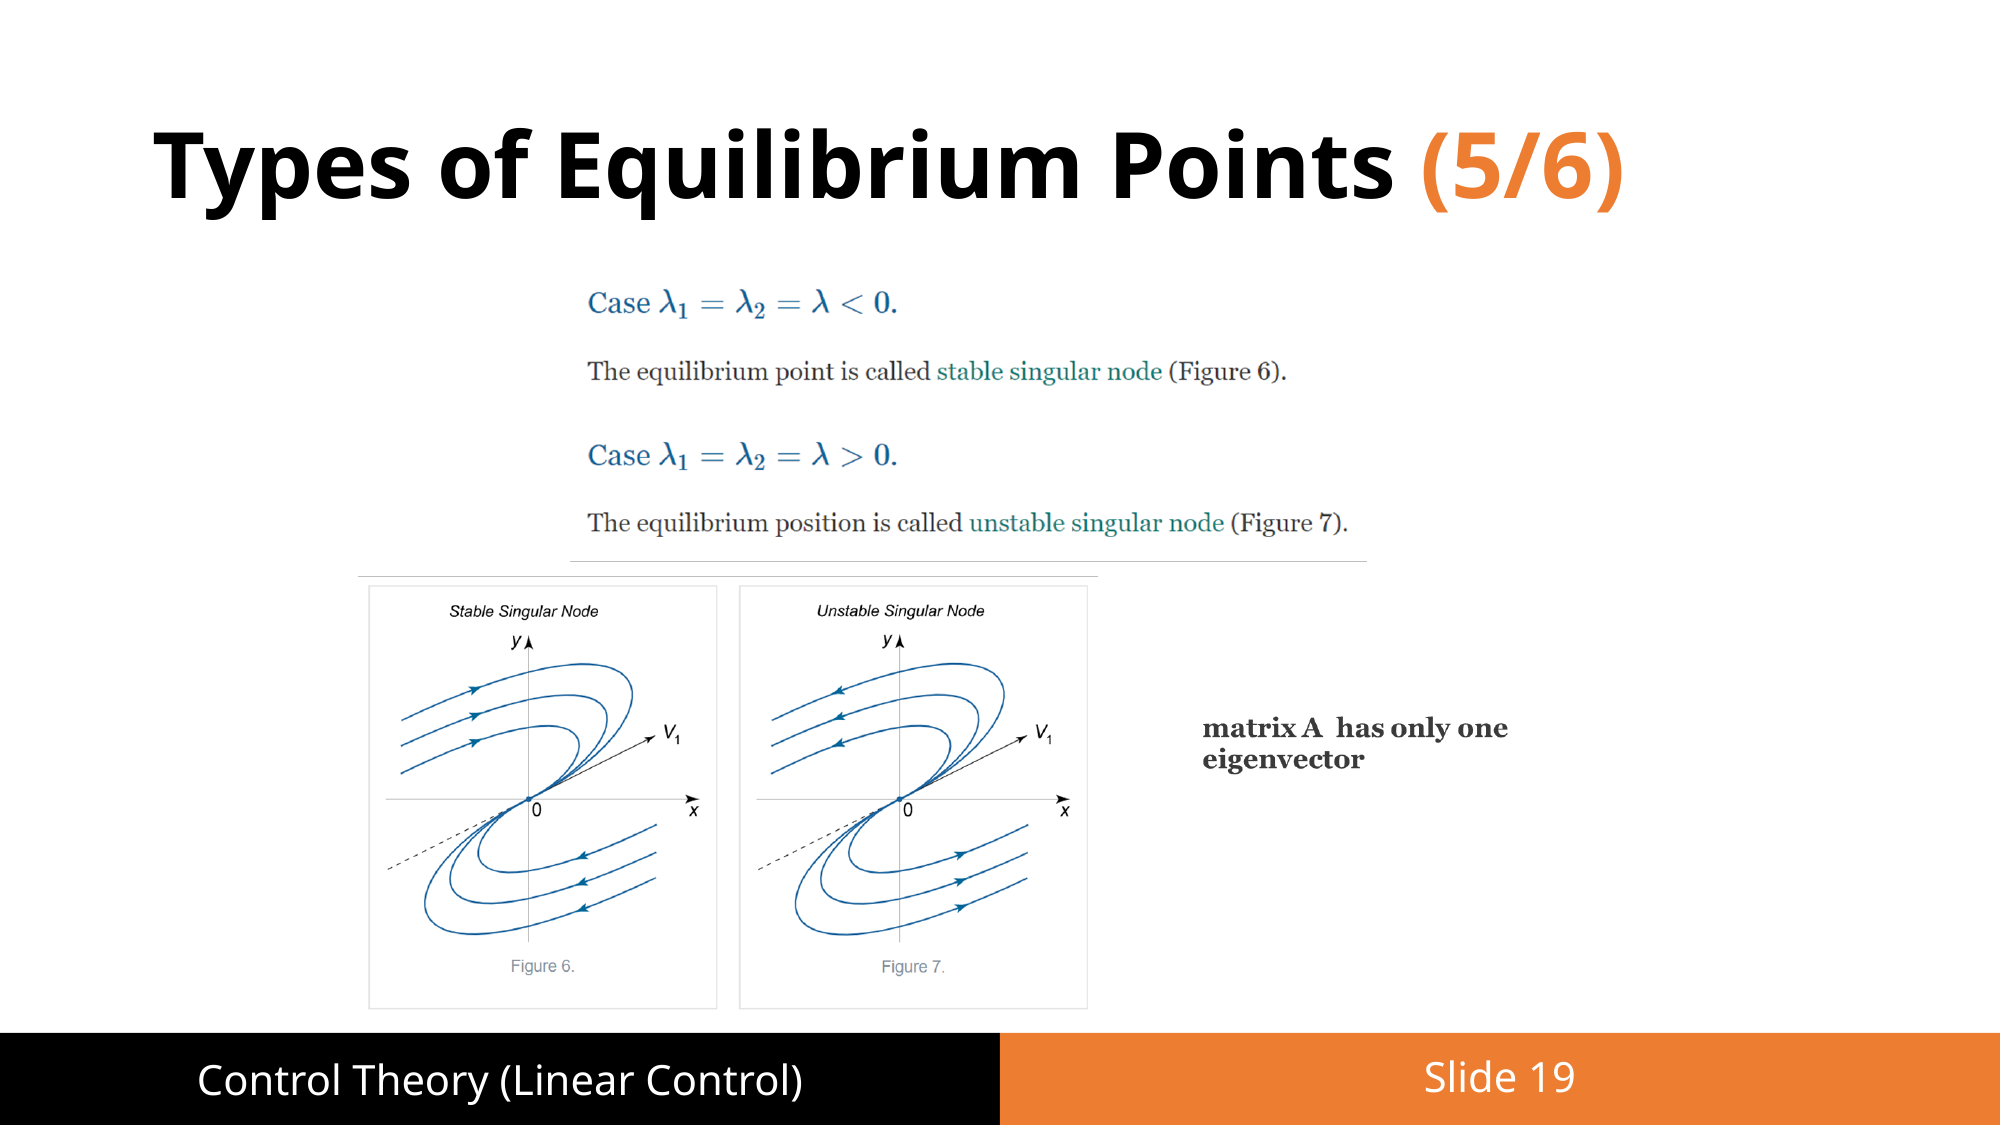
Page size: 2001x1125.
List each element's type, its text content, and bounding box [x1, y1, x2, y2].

text_box Slide 19 [999, 1032, 2000, 1125]
title Types of Equilibrium Points (5/6) [137, 59, 1863, 278]
text_box Control Theory (Linear Control) [0, 1032, 999, 1125]
picture [358, 274, 1641, 1017]
